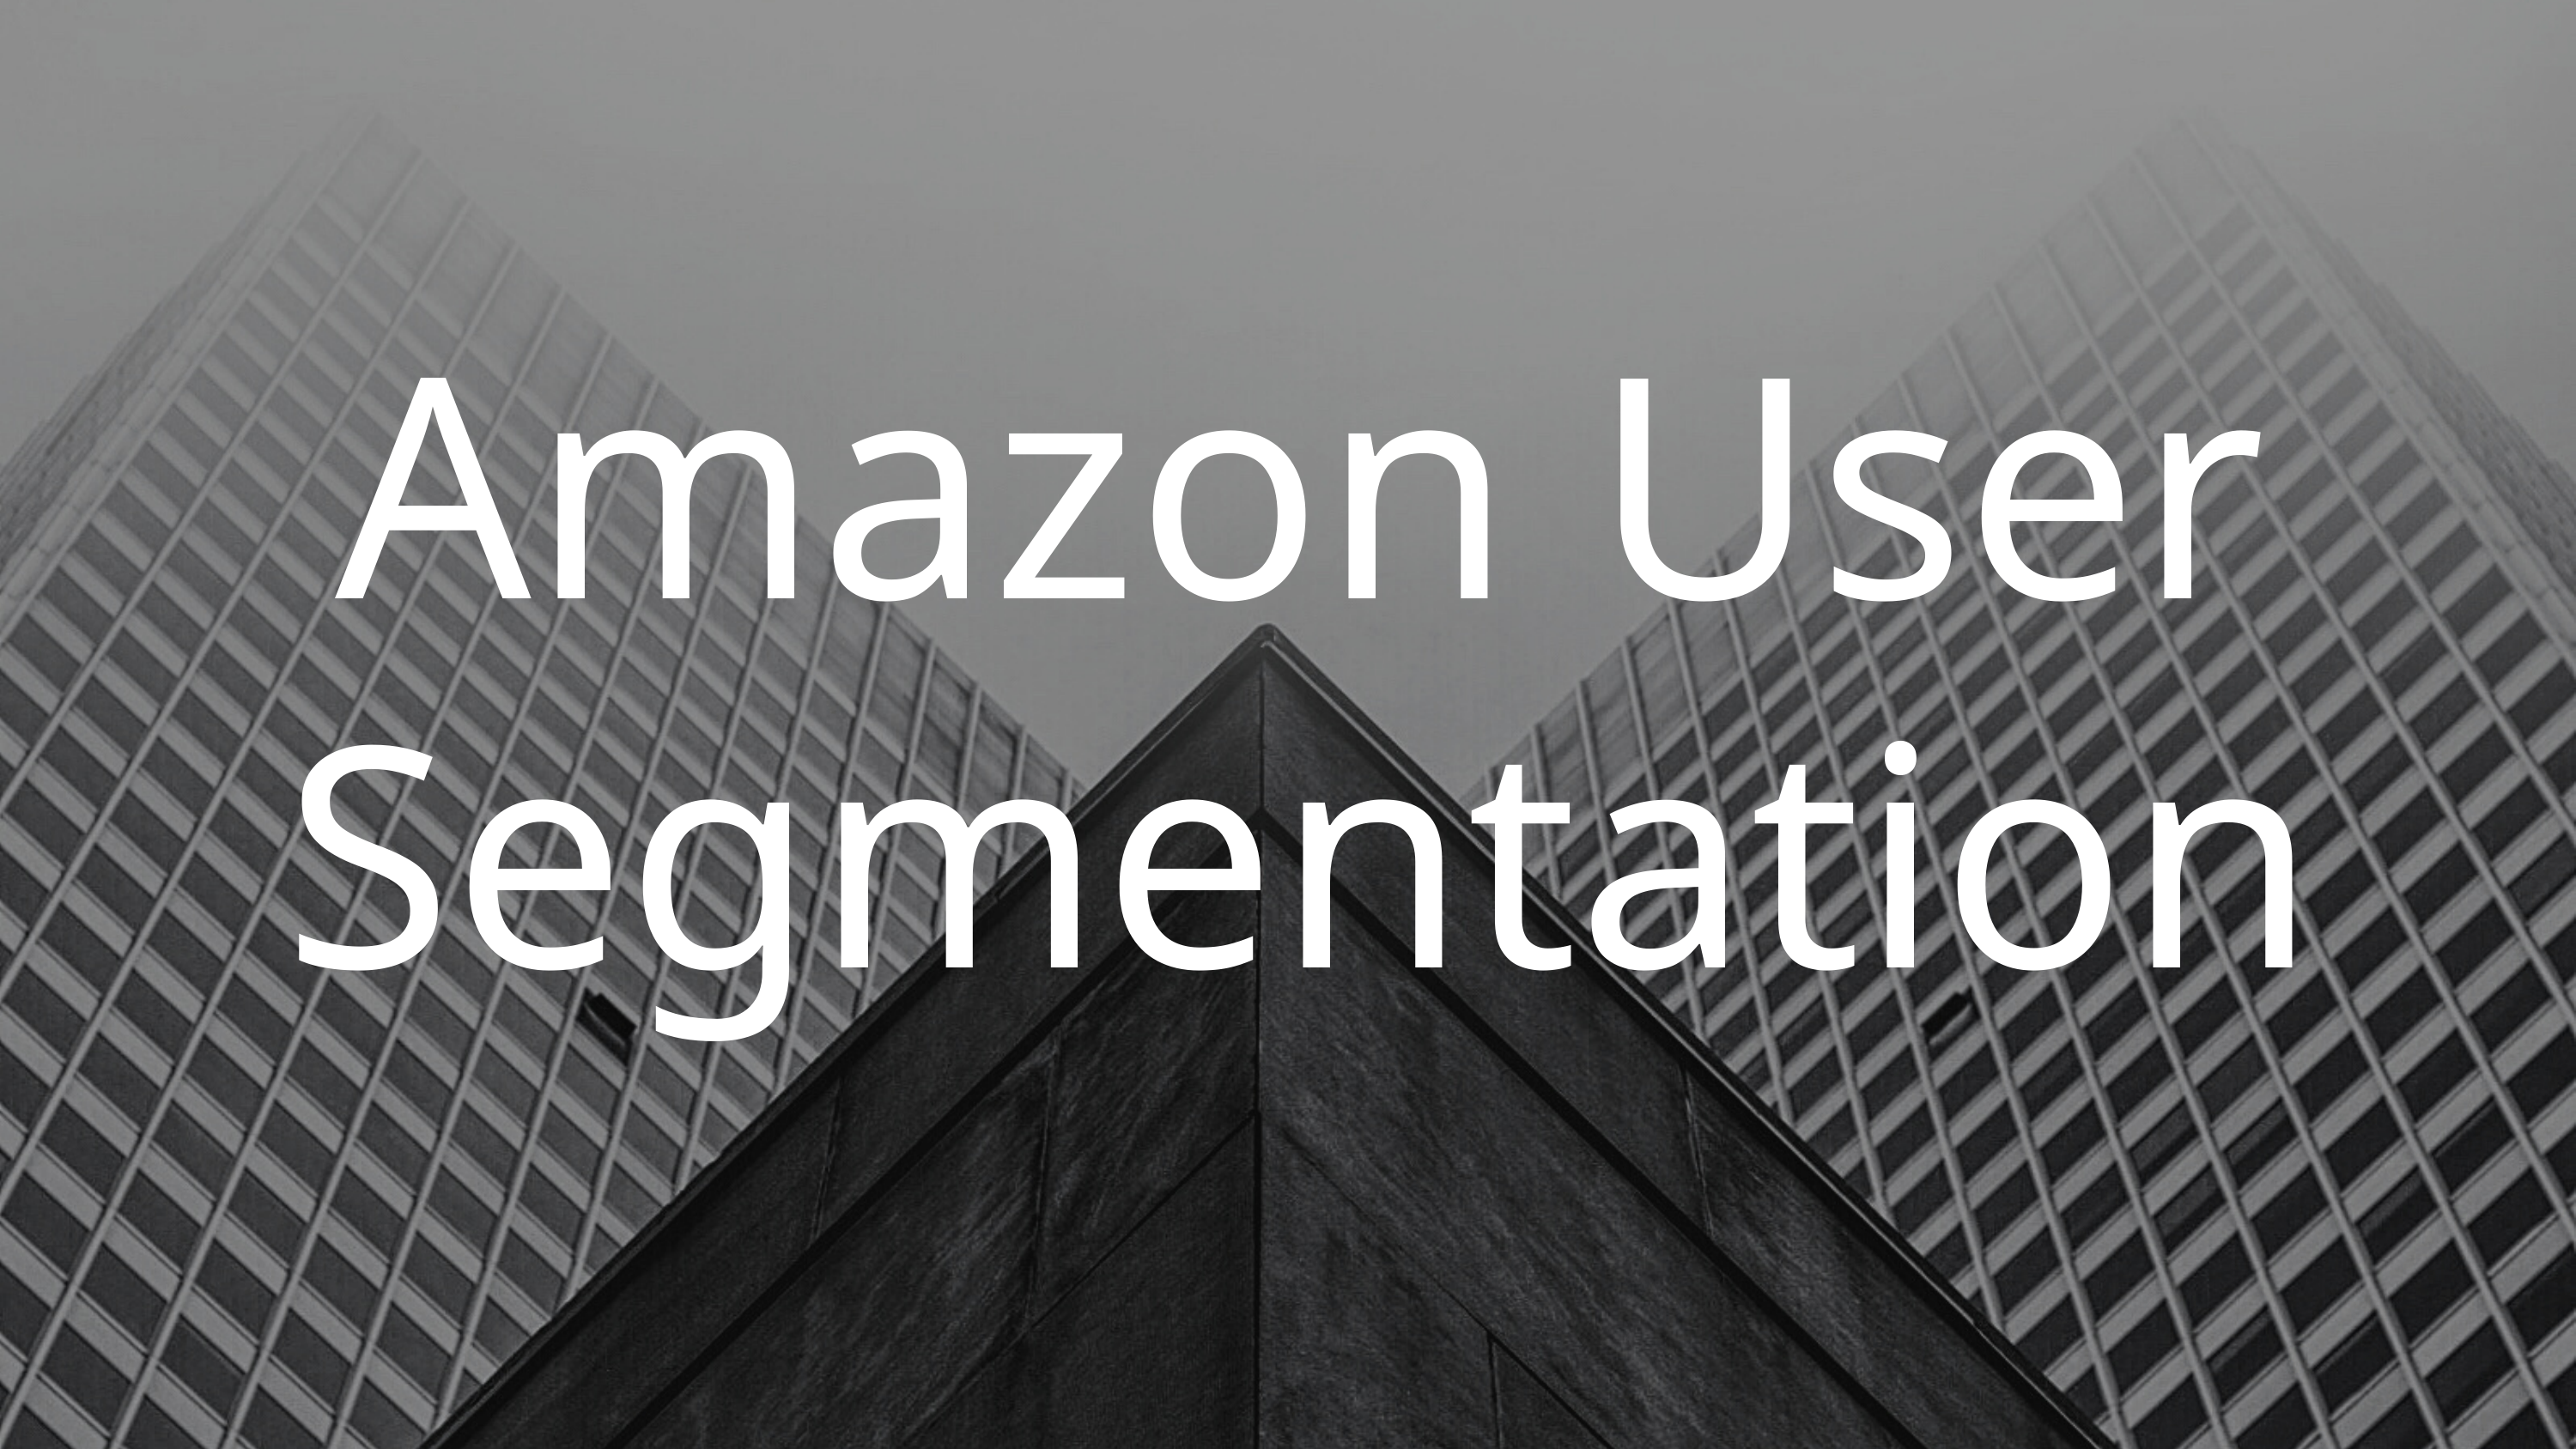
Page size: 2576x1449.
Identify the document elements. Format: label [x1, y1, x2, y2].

picture [0, 0, 2576, 1449]
text_box [169, 291, 2432, 1304]
